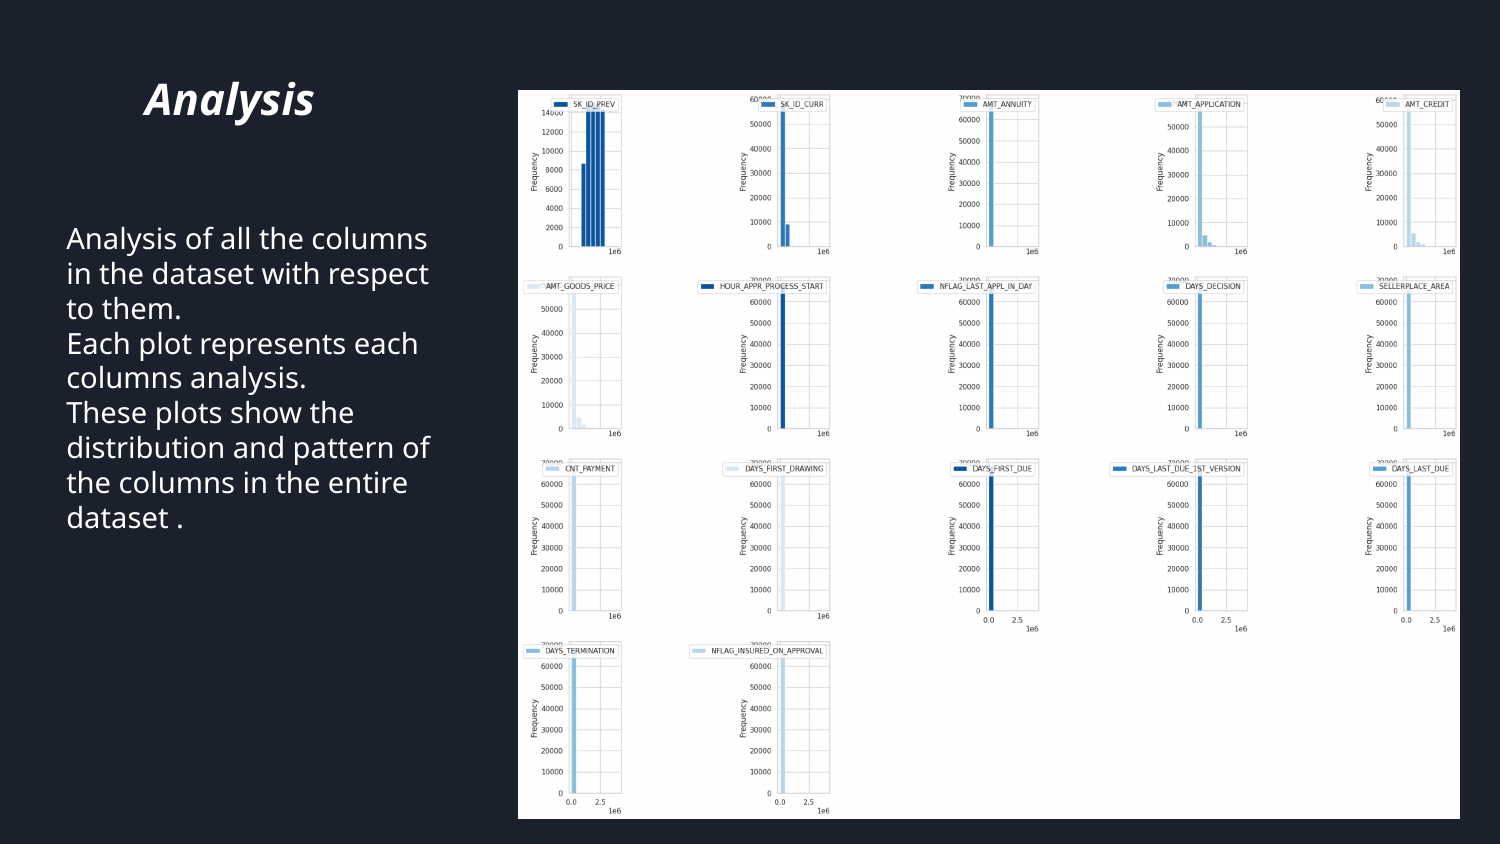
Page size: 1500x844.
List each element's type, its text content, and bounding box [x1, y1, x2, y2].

text_box Analysis [118, 56, 1329, 168]
text_box Analysis of all the columns in the dataset with respect to them. Each plot represents each columns analysis. These plots show the distribution and pattern of the columns in the entire dataset . [51, 205, 467, 624]
picture [518, 89, 1460, 819]
